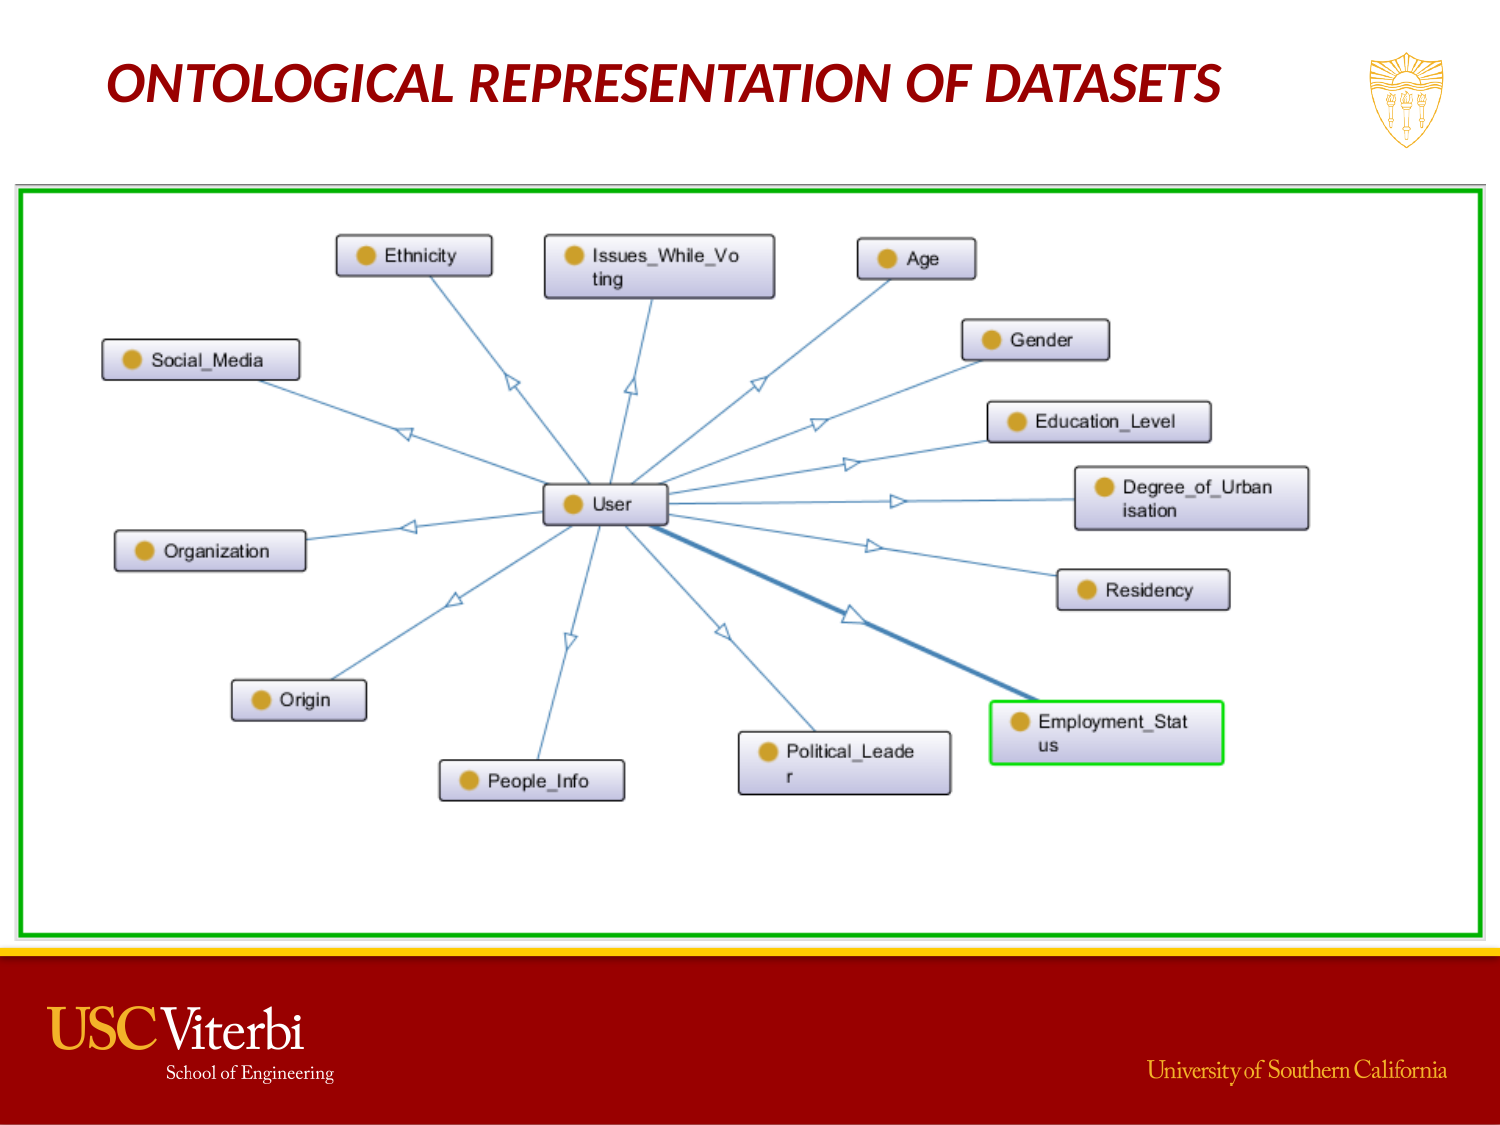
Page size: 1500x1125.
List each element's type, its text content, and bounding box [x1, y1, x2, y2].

text_box ONTOLOGICAL REPRESENTATION OF DATASETS [92, 37, 1327, 122]
picture [1147, 1059, 1447, 1086]
picture [47, 1006, 334, 1084]
picture [14, 184, 1486, 941]
picture [1345, 39, 1468, 162]
